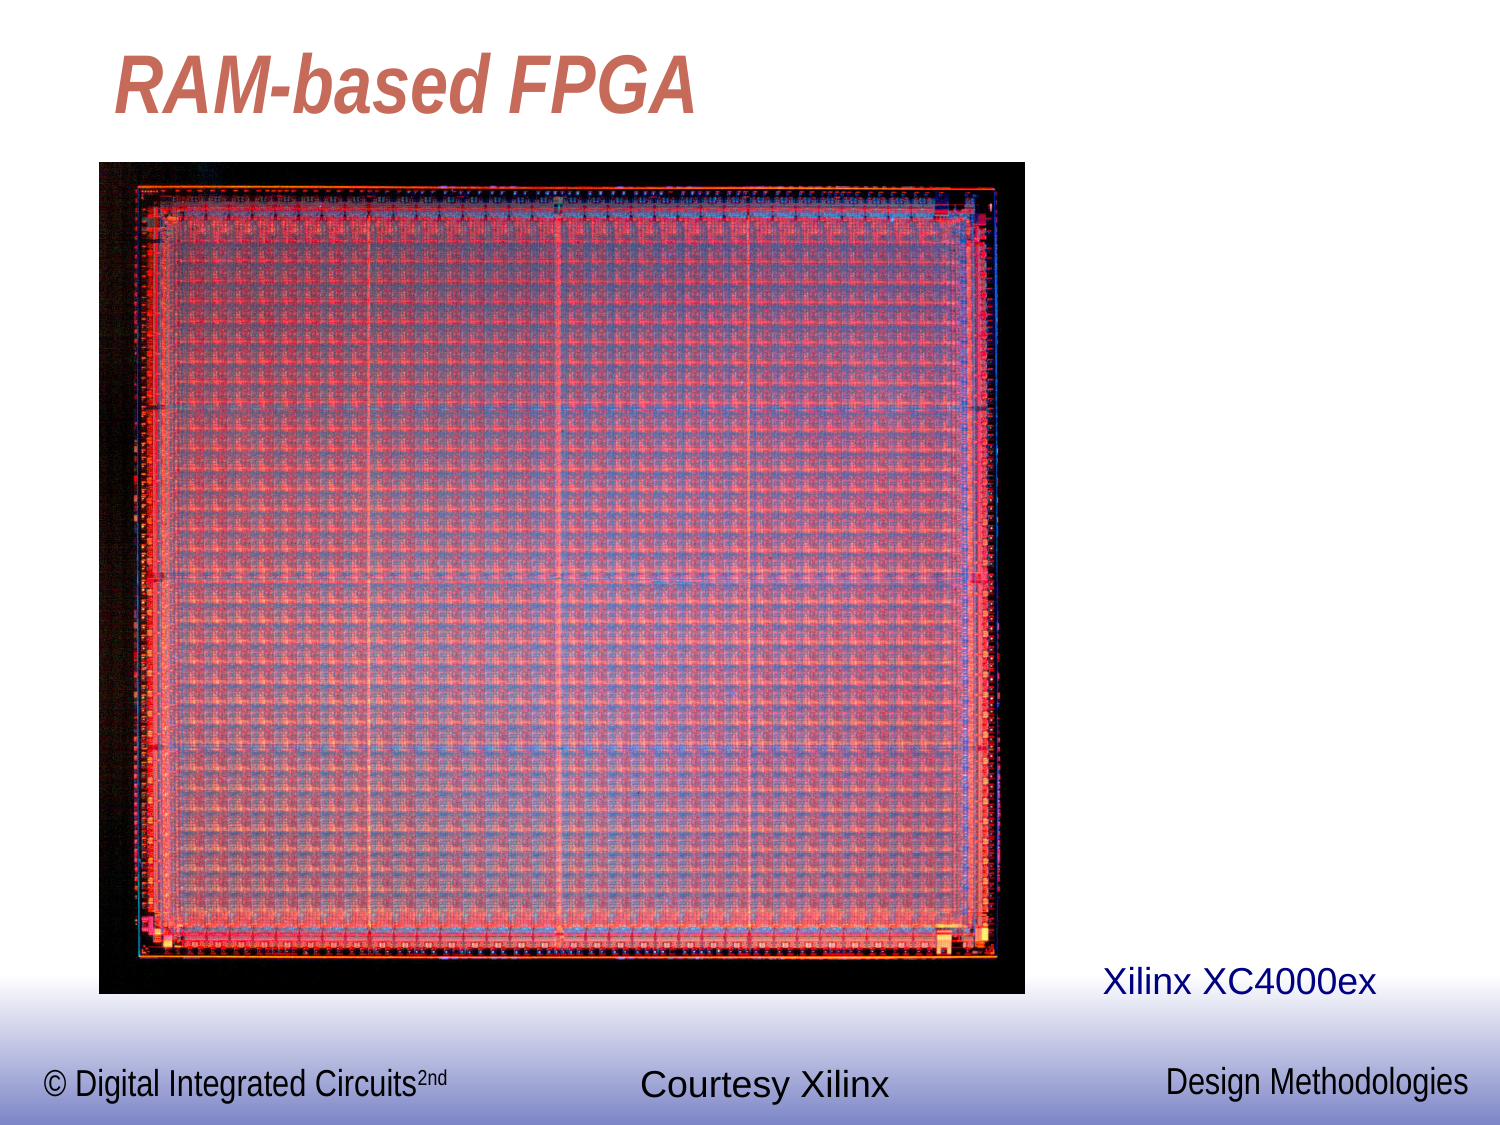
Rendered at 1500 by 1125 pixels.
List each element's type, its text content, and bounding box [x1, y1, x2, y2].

text_box Xilinx XC4000ex [1088, 949, 1392, 1010]
title RAM-based FPGA [99, 24, 1375, 138]
text_box Courtesy Xilinx [625, 1052, 905, 1113]
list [99, 162, 1025, 994]
